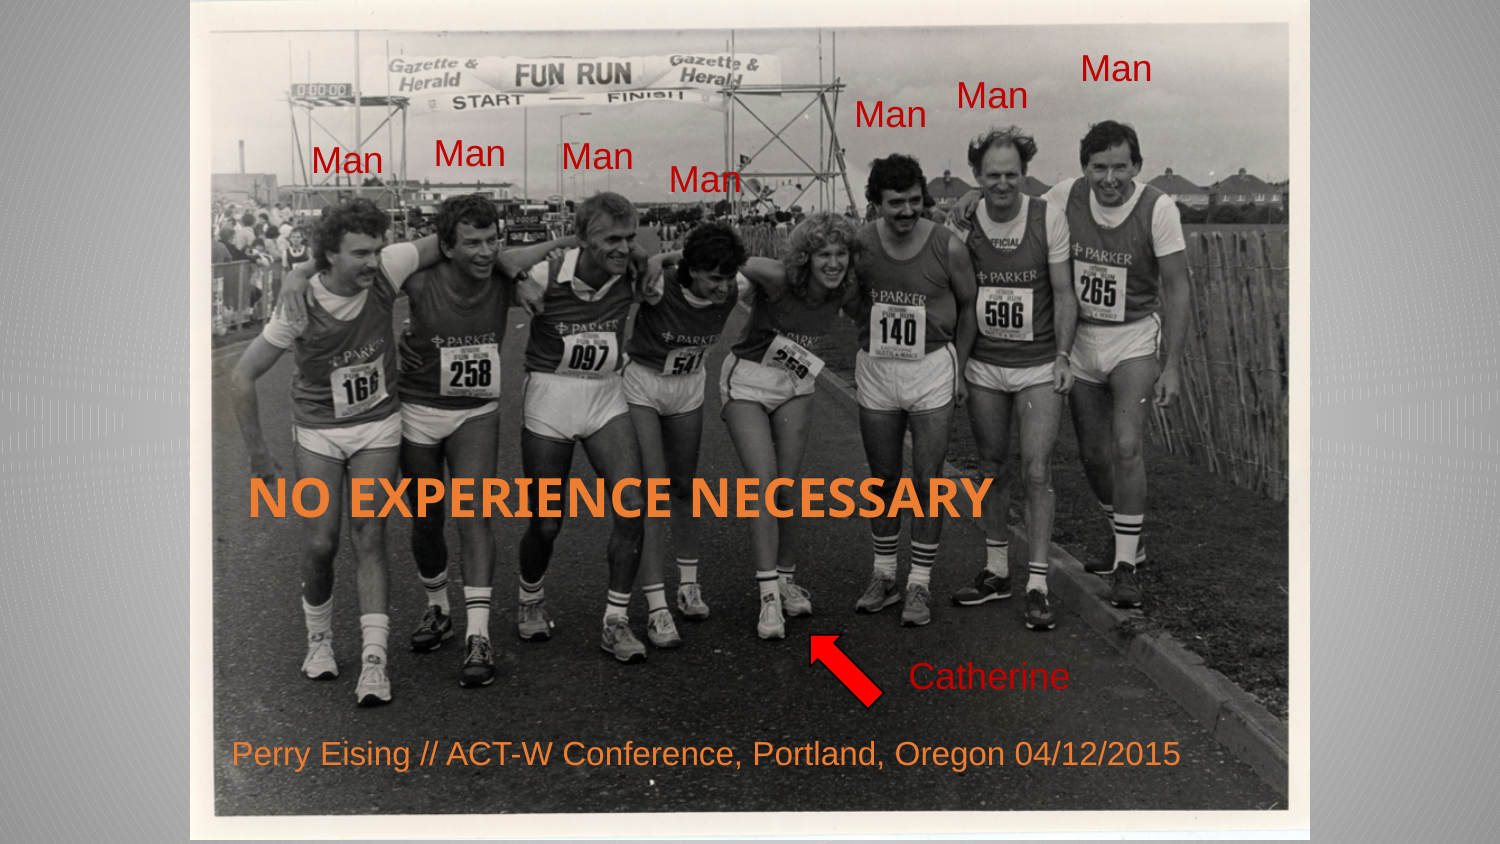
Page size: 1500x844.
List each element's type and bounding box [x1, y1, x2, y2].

picture [189, 0, 1310, 840]
